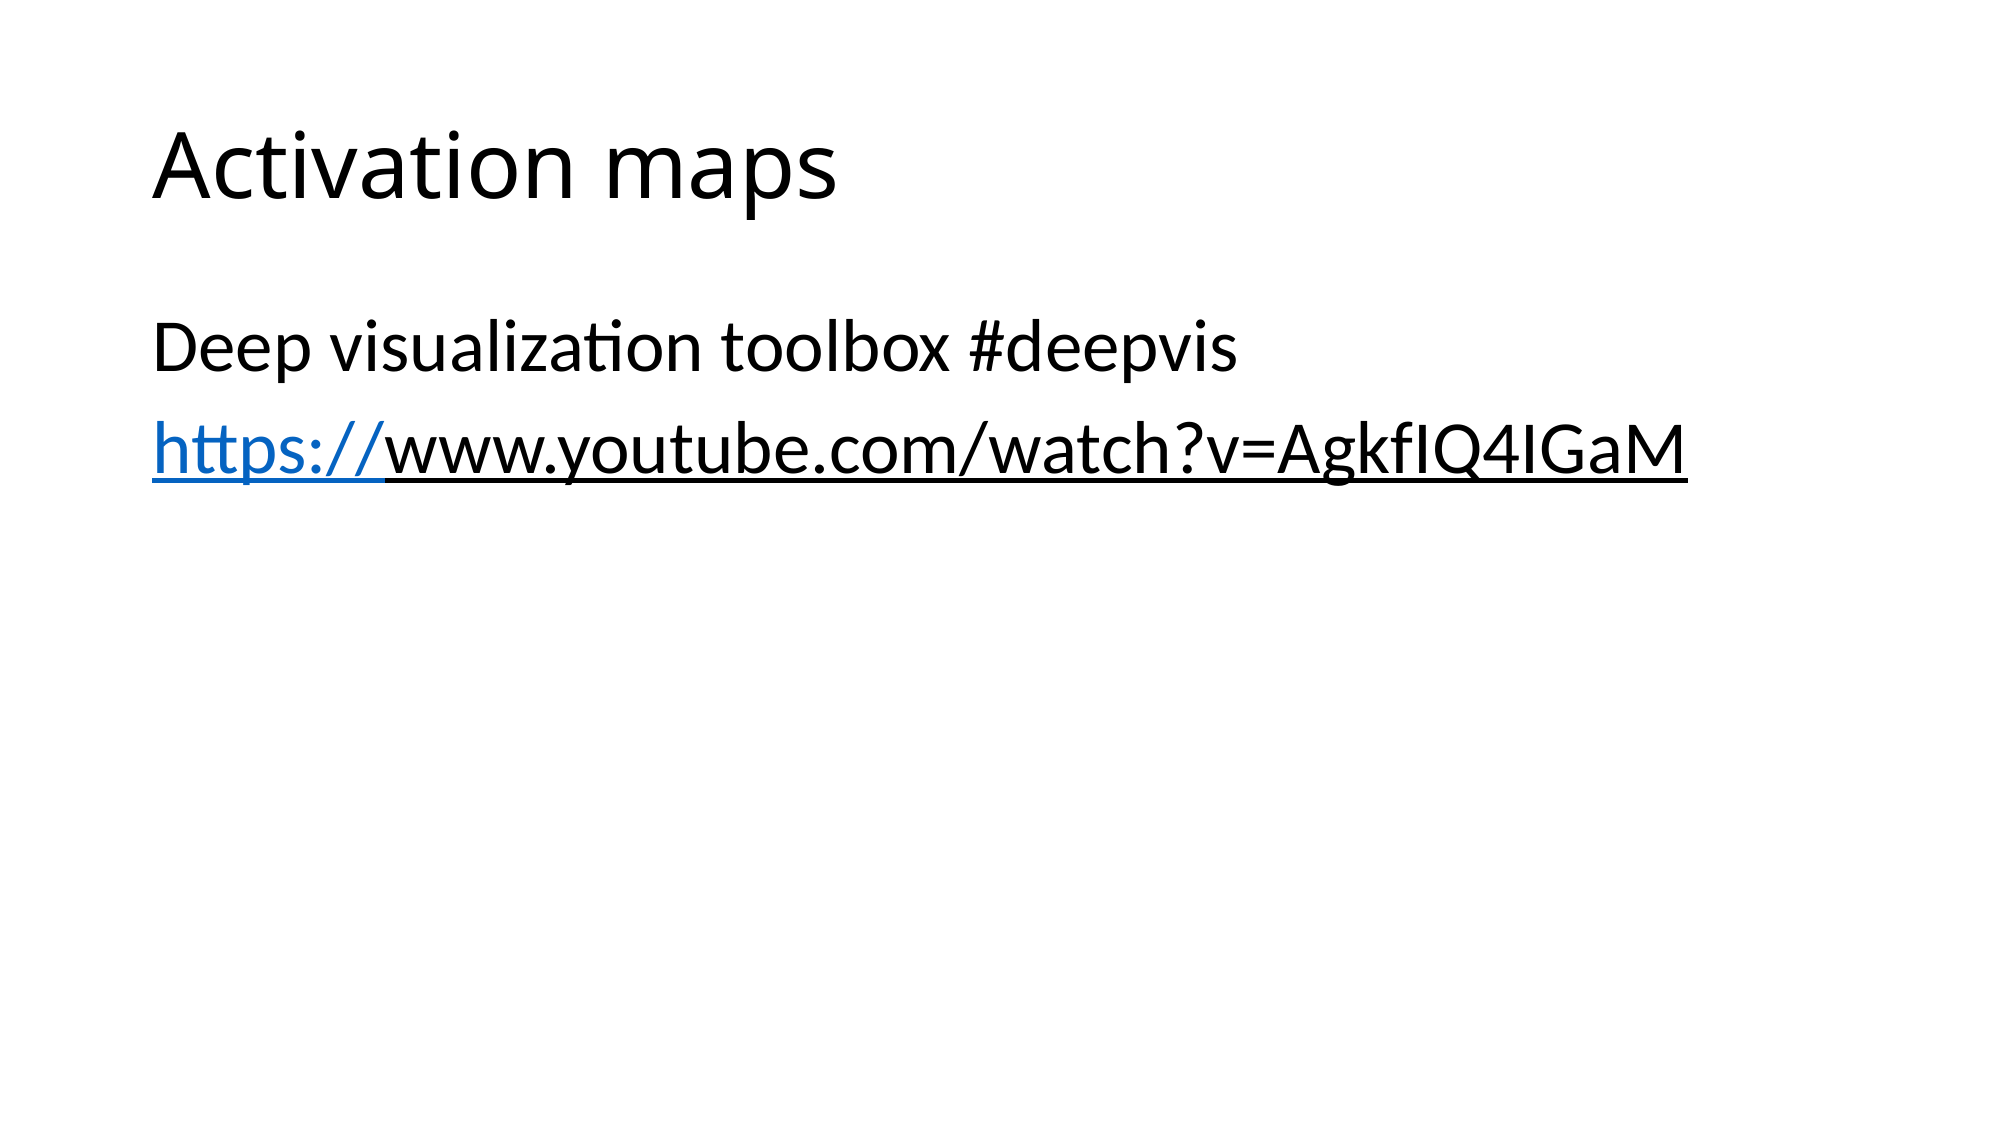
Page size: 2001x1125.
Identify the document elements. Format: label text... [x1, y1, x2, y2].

list Deep visualization toolbox #deepvis https://www.youtube.com/watch?v=AgkfIQ4IGaM [137, 299, 1863, 1014]
title Activation maps [137, 59, 1863, 278]
